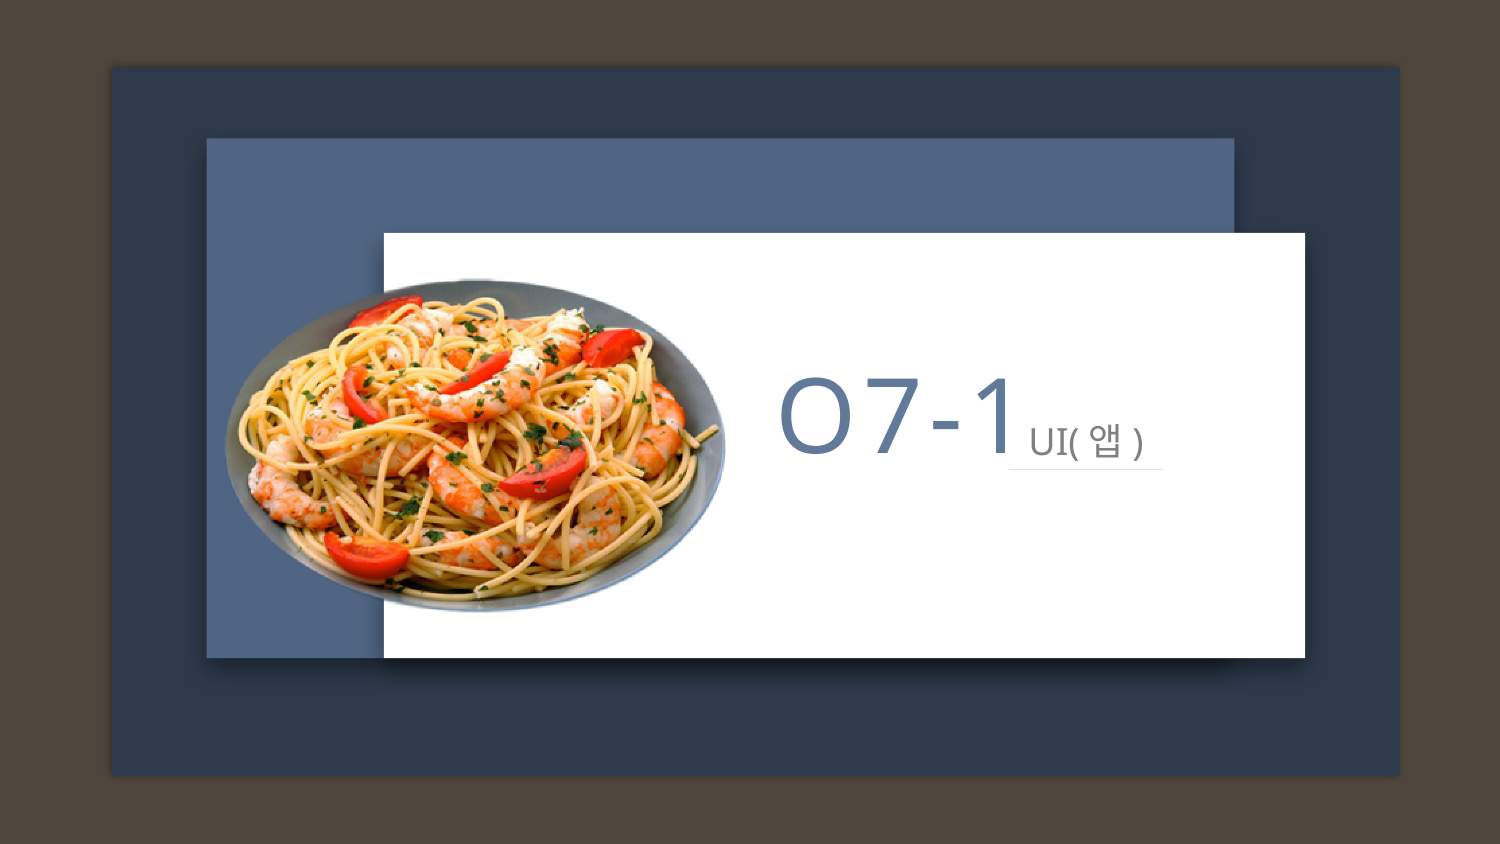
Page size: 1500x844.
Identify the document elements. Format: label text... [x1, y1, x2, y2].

text_box UI(앱) [1013, 410, 1159, 469]
text_box [383, 232, 1306, 659]
picture [223, 277, 726, 614]
text_box O7-1 [760, 341, 1044, 482]
text_box [206, 137, 1235, 659]
